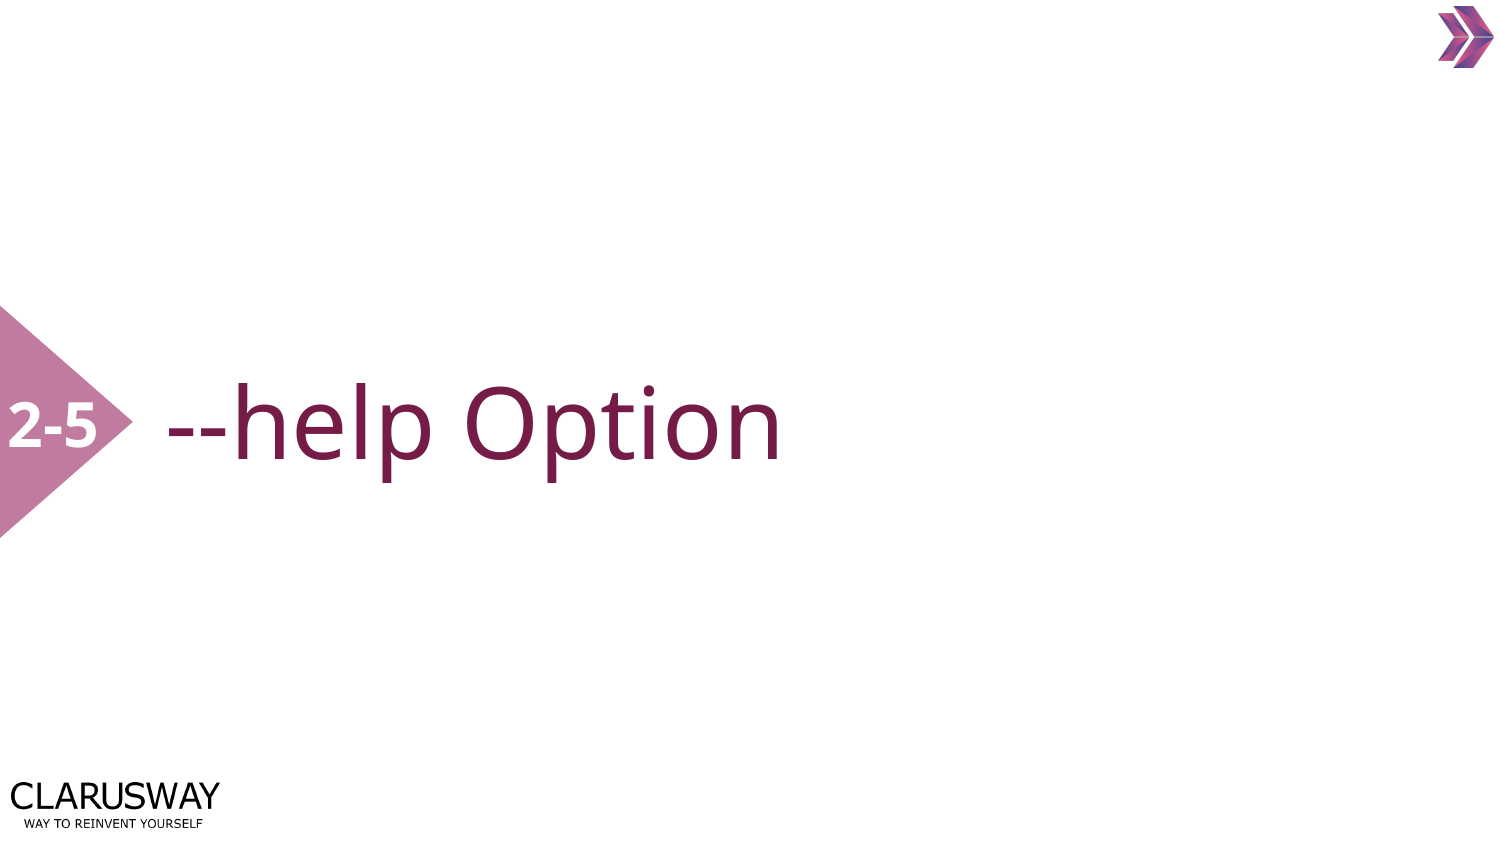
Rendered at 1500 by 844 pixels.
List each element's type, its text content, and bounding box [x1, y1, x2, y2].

text_box 2-5 [0, 306, 120, 540]
title --help Option [165, 350, 1024, 480]
picture [1438, 6, 1494, 68]
picture [11, 782, 220, 828]
